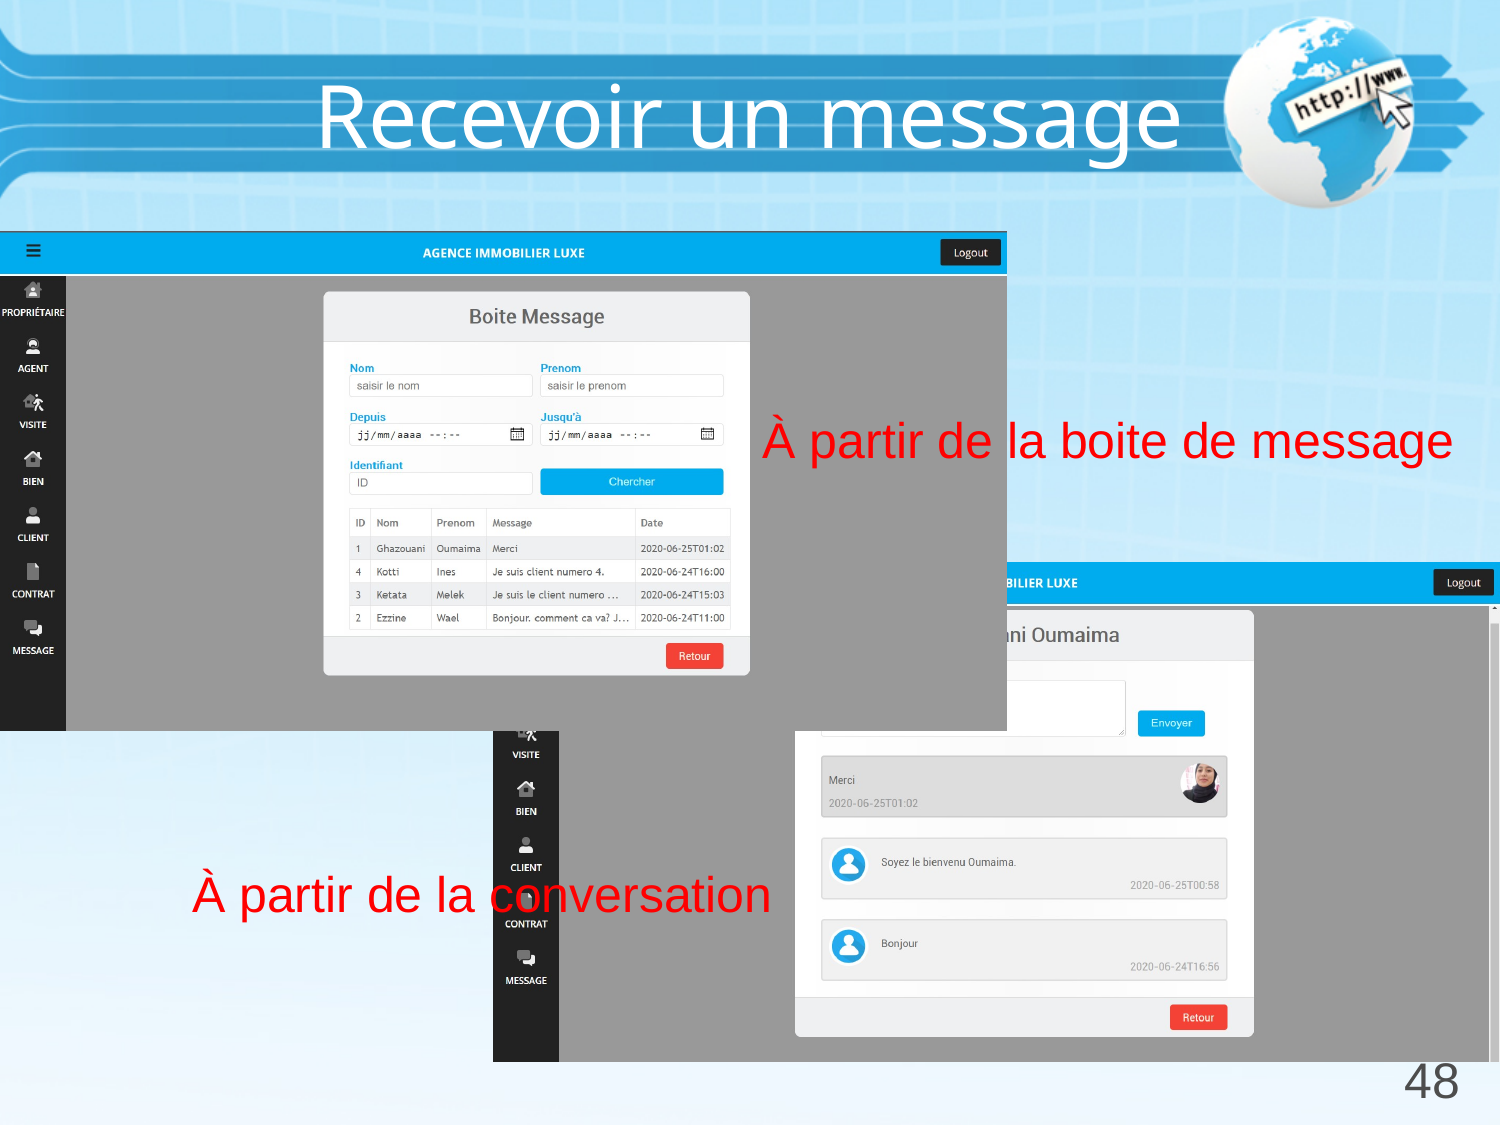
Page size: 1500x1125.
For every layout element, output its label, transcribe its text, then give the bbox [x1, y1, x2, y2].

picture [941, 239, 1001, 265]
picture [1055, 579, 1061, 587]
picture [543, 249, 549, 257]
text_box 48 [1387, 1062, 1475, 1116]
picture [424, 249, 434, 257]
picture [449, 249, 464, 257]
picture [1036, 579, 1042, 586]
picture [476, 249, 489, 257]
title Recevoir un message [149, 54, 1350, 173]
picture [0, 0, 1500, 1125]
picture [1434, 569, 1493, 595]
picture [562, 249, 569, 257]
picture [506, 249, 519, 257]
picture [572, 249, 583, 257]
text_box À partir de la conversation [0, 855, 493, 930]
text_box À partir de la boite de message [1007, 400, 1470, 476]
picture [492, 249, 505, 257]
